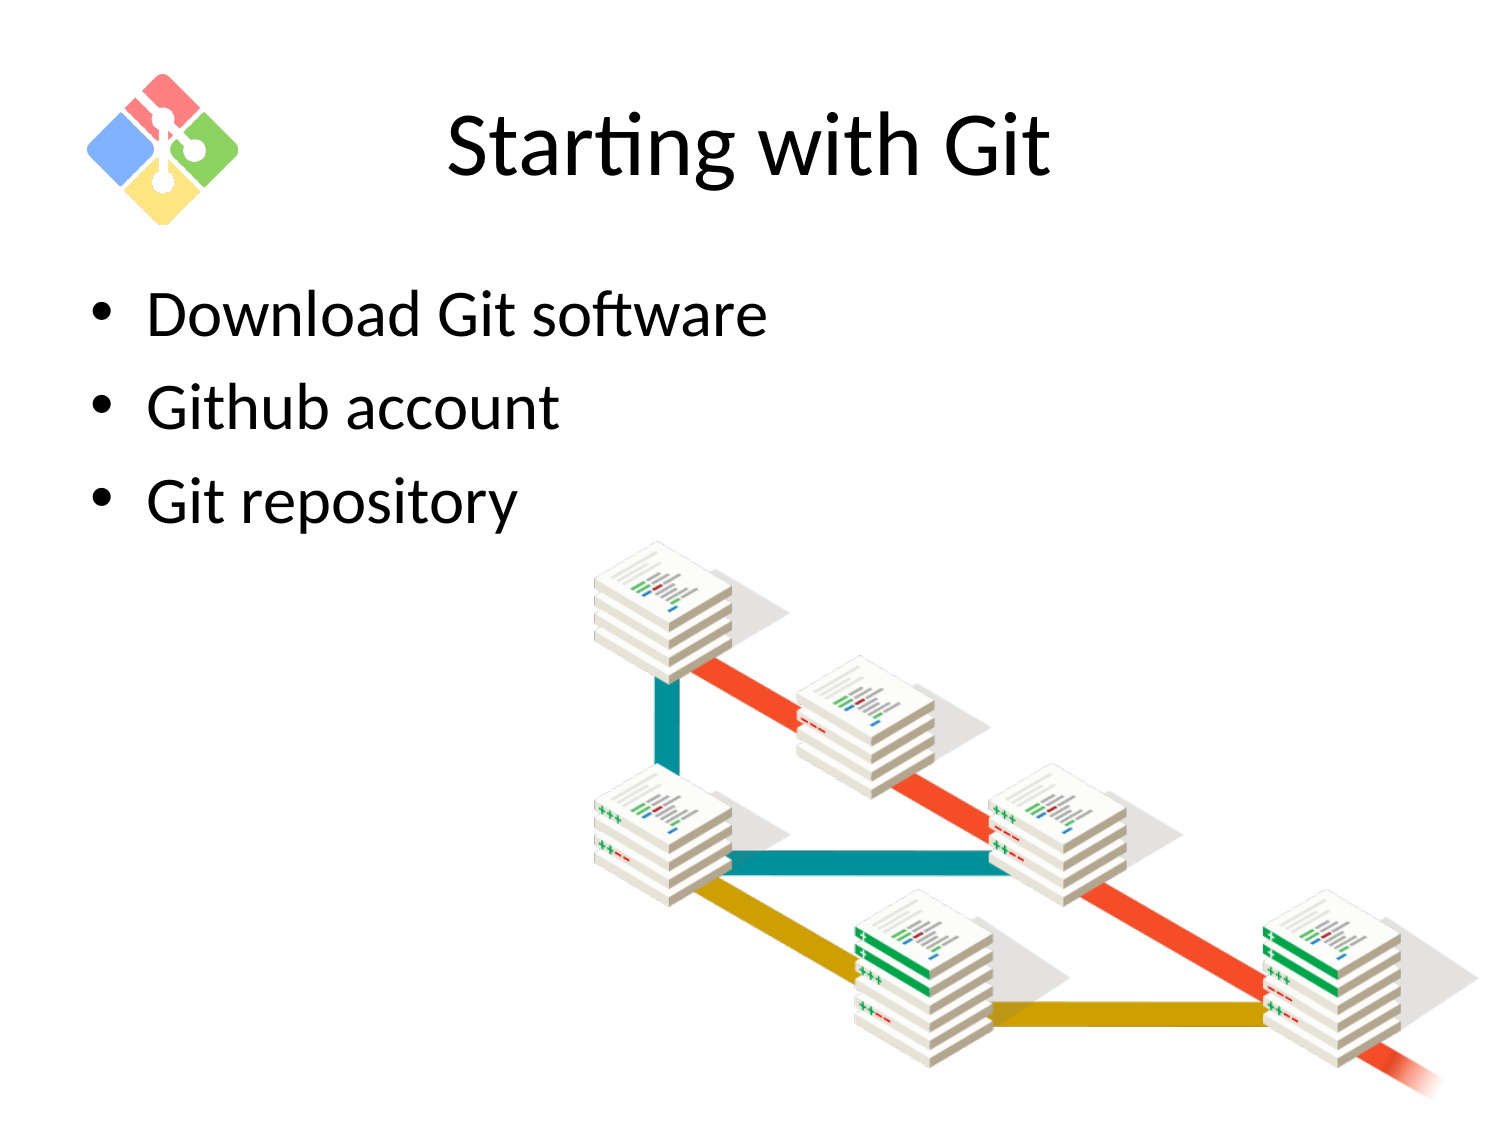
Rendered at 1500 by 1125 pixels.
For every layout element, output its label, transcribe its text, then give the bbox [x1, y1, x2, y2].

picture [87, 74, 238, 226]
picture [591, 538, 1500, 1125]
title Starting with Git [75, 45, 1425, 233]
list Download Git software Github account Git repository [75, 262, 1425, 1005]
